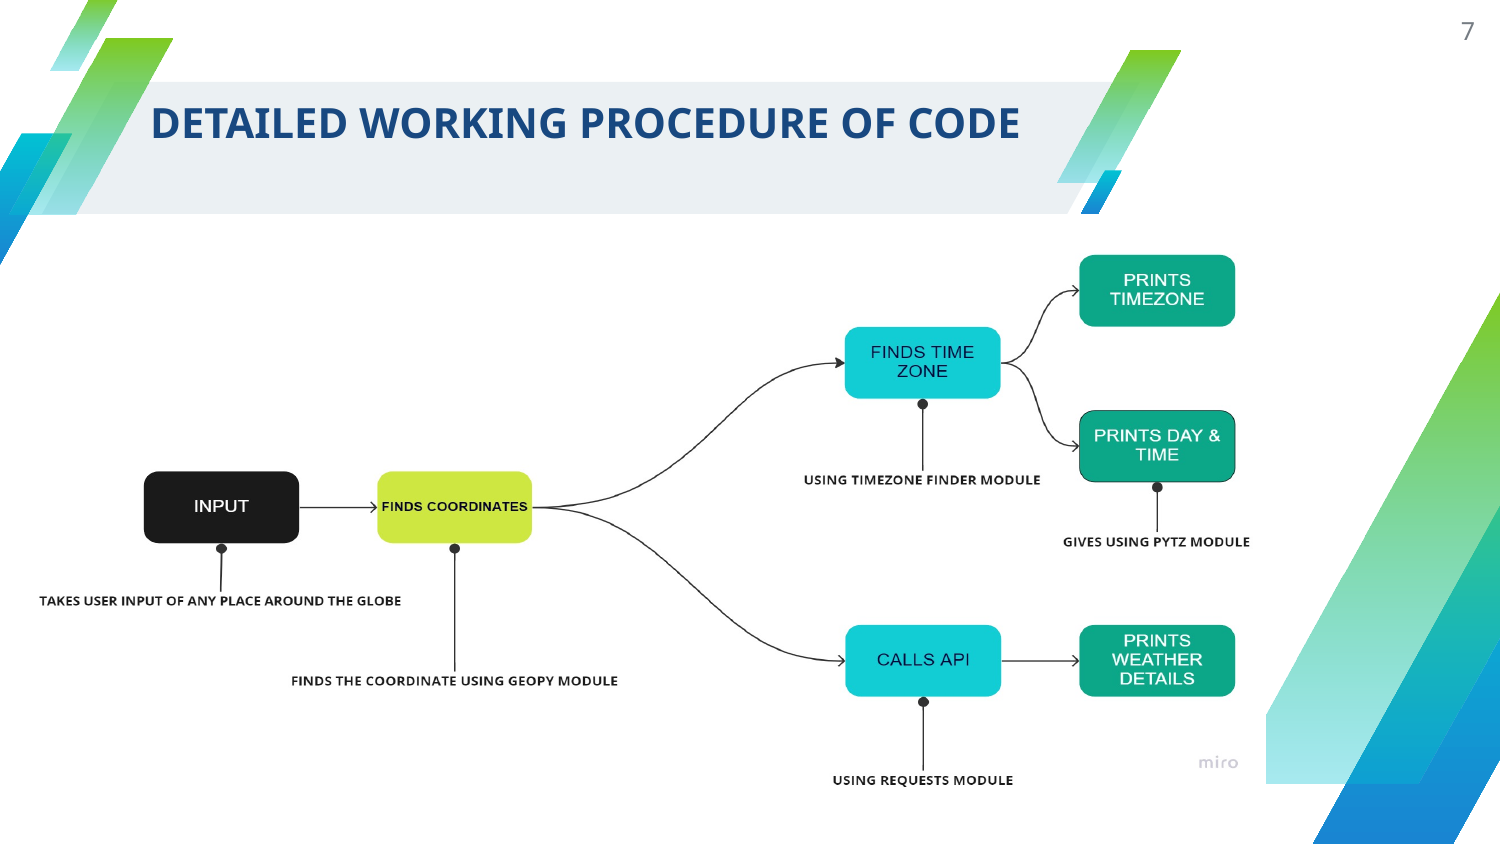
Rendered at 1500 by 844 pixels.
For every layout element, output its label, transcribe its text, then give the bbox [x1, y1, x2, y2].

slide_number 7 [1403, 0, 1475, 65]
picture [37, 245, 1266, 794]
title DETAILED WORKING PROCEDURE OF CODE [150, 81, 1087, 215]
